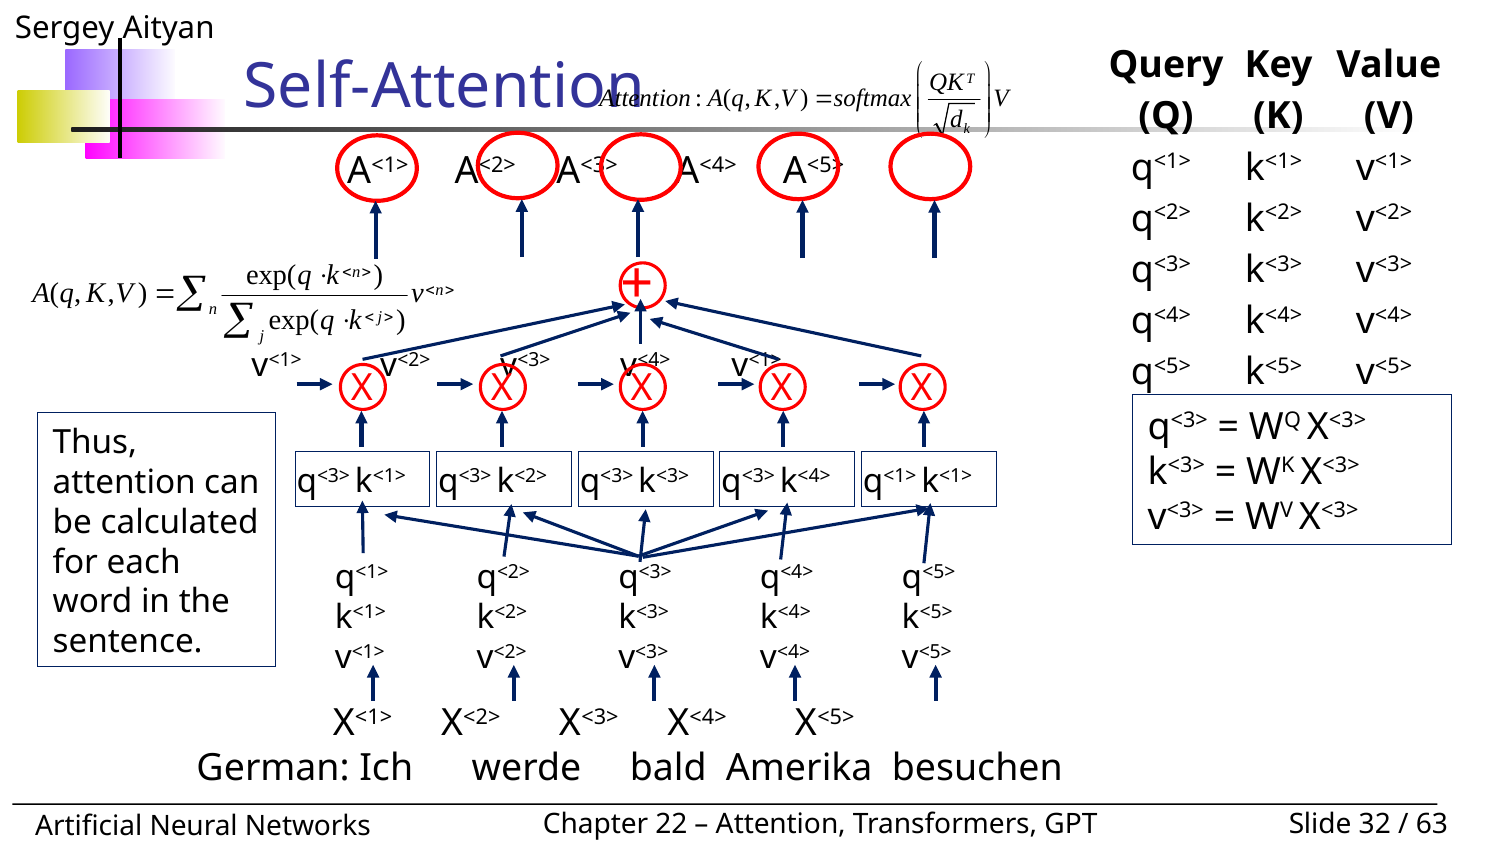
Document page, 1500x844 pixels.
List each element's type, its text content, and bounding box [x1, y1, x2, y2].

table_cell q<5> [1103, 344, 1228, 396]
table_cell k<3> [1228, 242, 1328, 293]
text_box Thus, attention can be calculated for each word in the sentence. [37, 412, 235, 667]
title Self-Attention [228, 46, 1103, 128]
table_cell k<4> [1228, 293, 1328, 344]
table_cell k<2> [1228, 191, 1328, 242]
table_cell q<1> [1103, 140, 1228, 191]
table_header Query (Q) [1103, 38, 1228, 140]
table_cell v<4> [1328, 293, 1450, 344]
table_cell v<2> [1328, 191, 1450, 242]
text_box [25, 256, 235, 351]
table_cell q<4> [1103, 293, 1228, 344]
table_cell v<3> [1328, 242, 1450, 293]
table_header Value (V) [1328, 38, 1450, 140]
text_box X<1> X<2> X<3> X<4> X<5> German: Ich werde bald Amerika besuchen [181, 690, 1182, 796]
table_header Key (K) [1228, 38, 1328, 140]
table_cell v<5> [1328, 344, 1450, 394]
table_cell k<1> [1228, 140, 1328, 191]
table_cell q<2> [1103, 191, 1228, 242]
table_cell k<5> [1228, 344, 1328, 394]
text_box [240, 134, 999, 702]
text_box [593, 55, 1017, 144]
text_box q<3> = WQ X<3> k<3> = WK X<3> v<3> = WV X<3> [1132, 394, 1452, 545]
table_cell q<3> [1103, 242, 1228, 293]
table_cell v<1> [1328, 140, 1450, 191]
